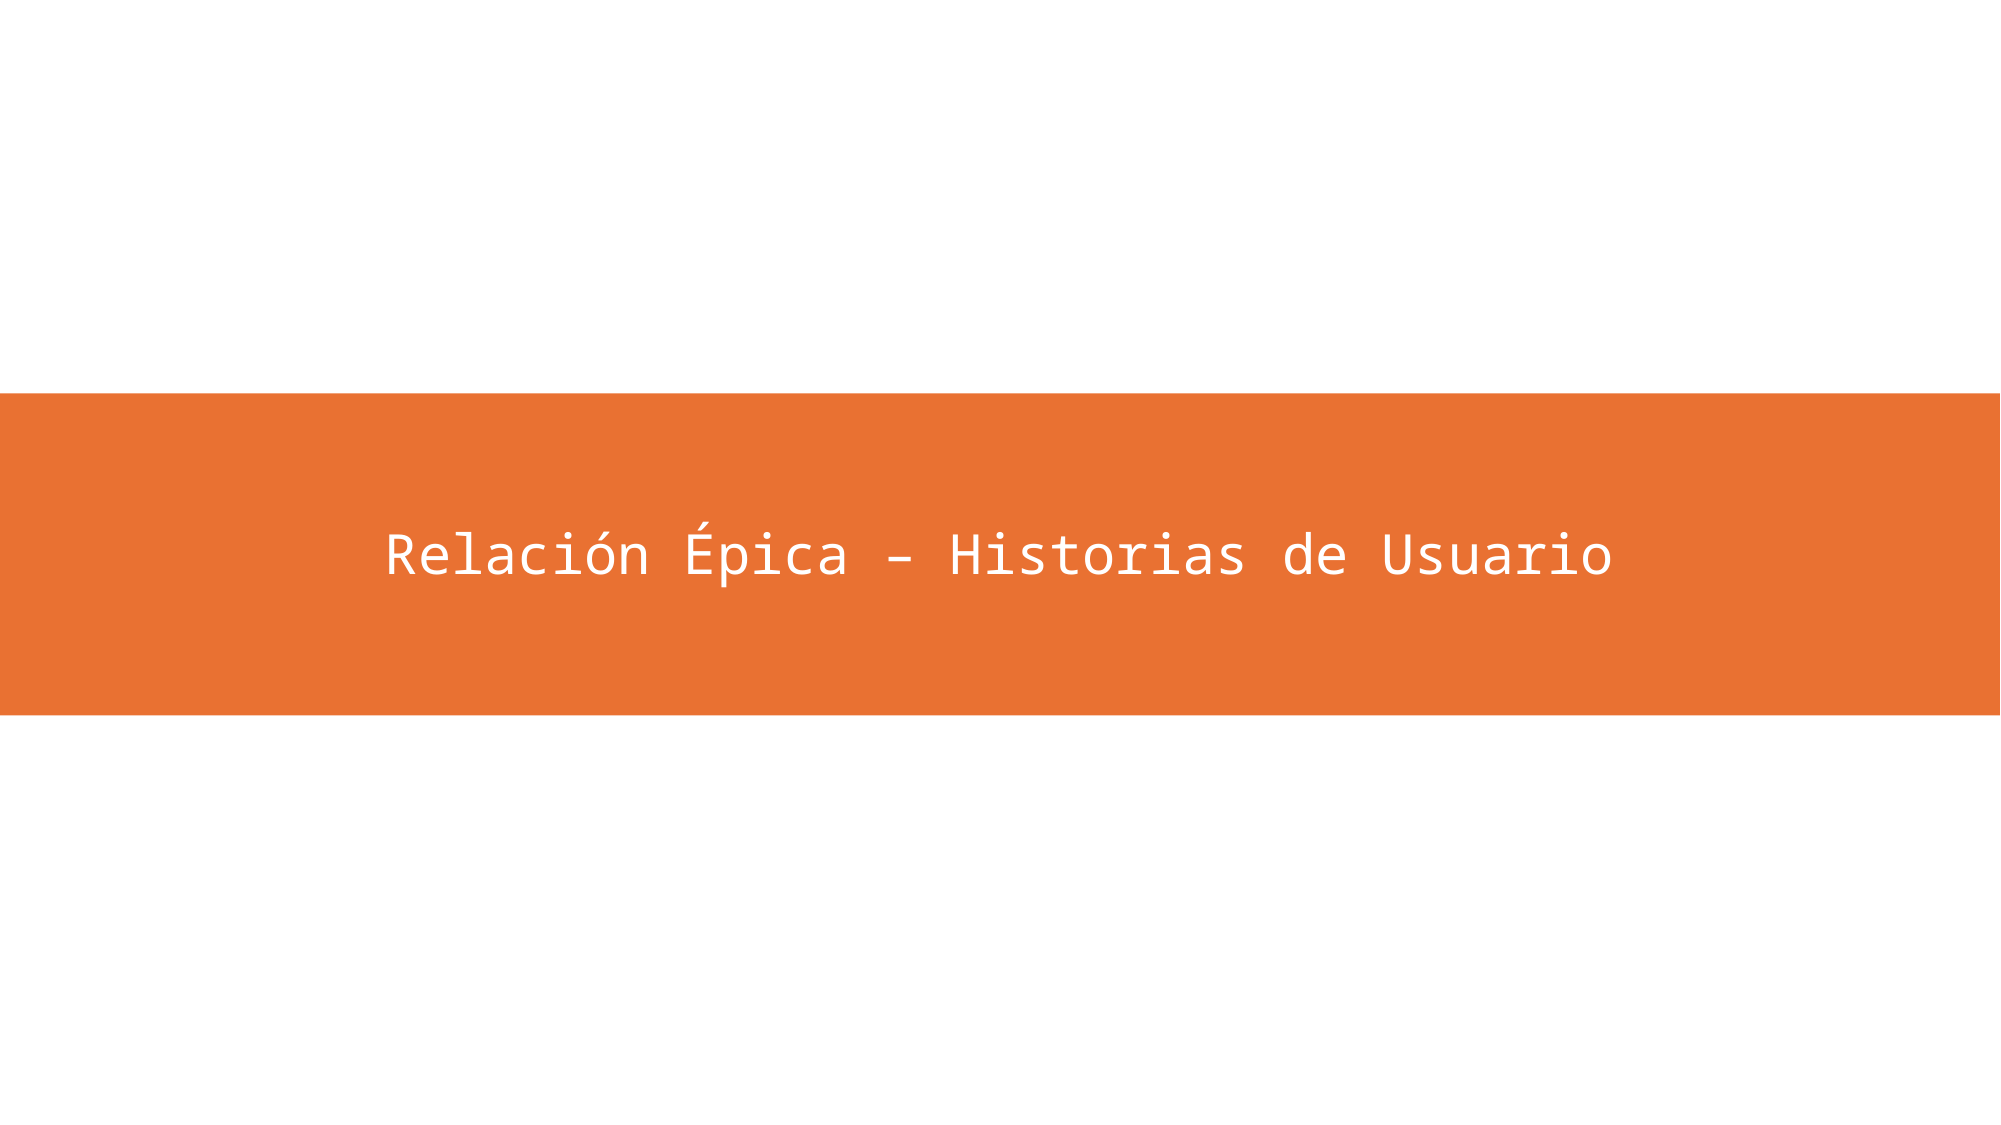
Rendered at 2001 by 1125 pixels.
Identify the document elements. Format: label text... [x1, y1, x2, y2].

text_box [0, 392, 2000, 511]
text_box Relación Épica – Historias de Usuario [0, 511, 2000, 594]
text_box [0, 594, 2000, 717]
